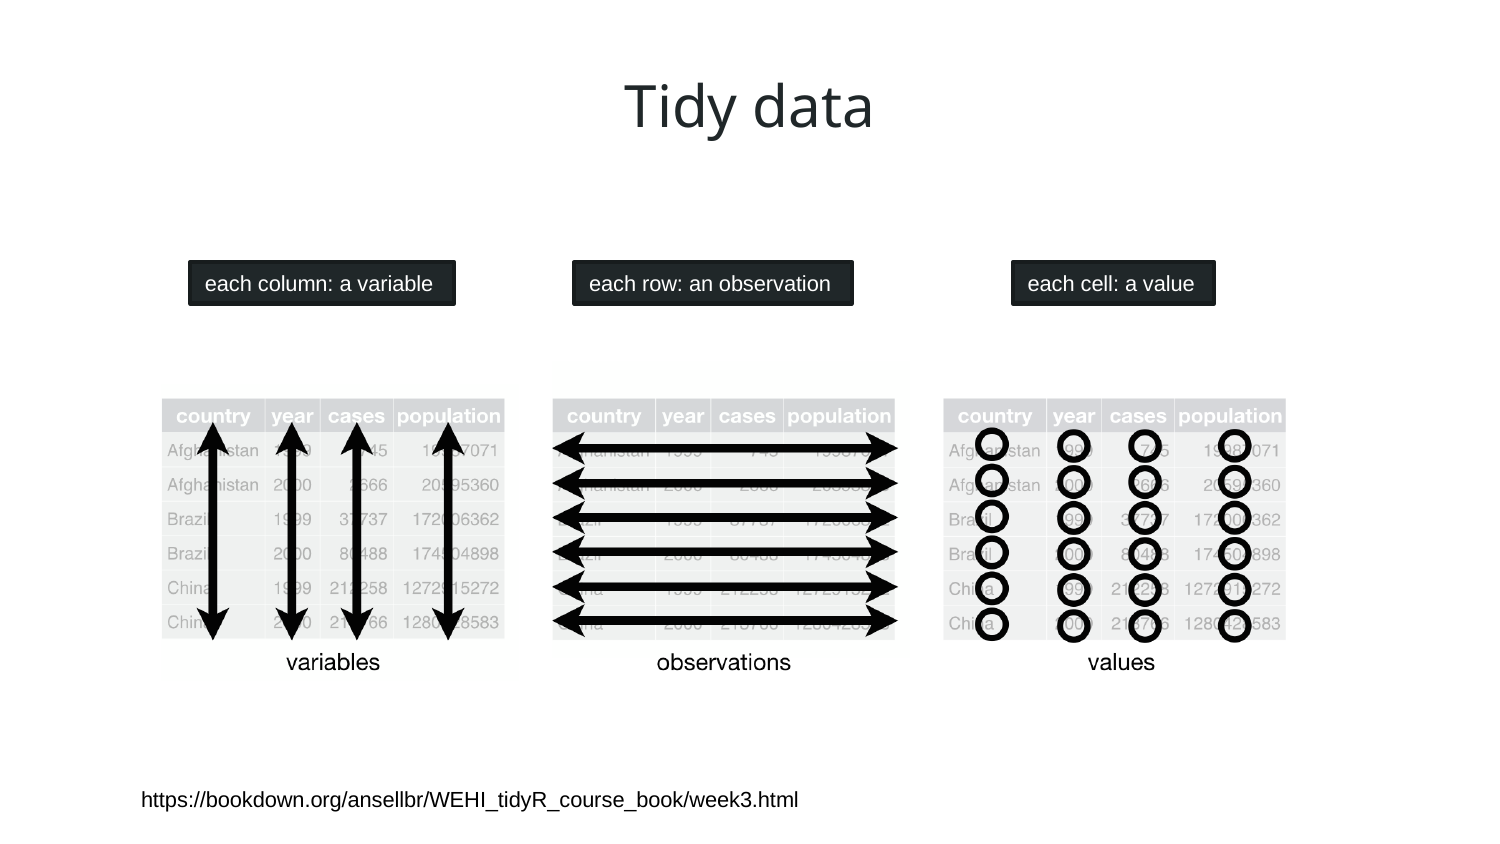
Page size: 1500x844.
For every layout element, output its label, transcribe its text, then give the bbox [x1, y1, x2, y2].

title Tidy data [75, 33, 1425, 175]
text_box https://bookdown.org/ansellbr/WEHI_tidyR_course_book/week3.html [125, 778, 1023, 820]
text_box each column: a variable [190, 262, 455, 304]
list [125, 341, 1323, 716]
text_box each row: an observation [574, 262, 852, 304]
text_box each cell: a value [1012, 262, 1215, 304]
